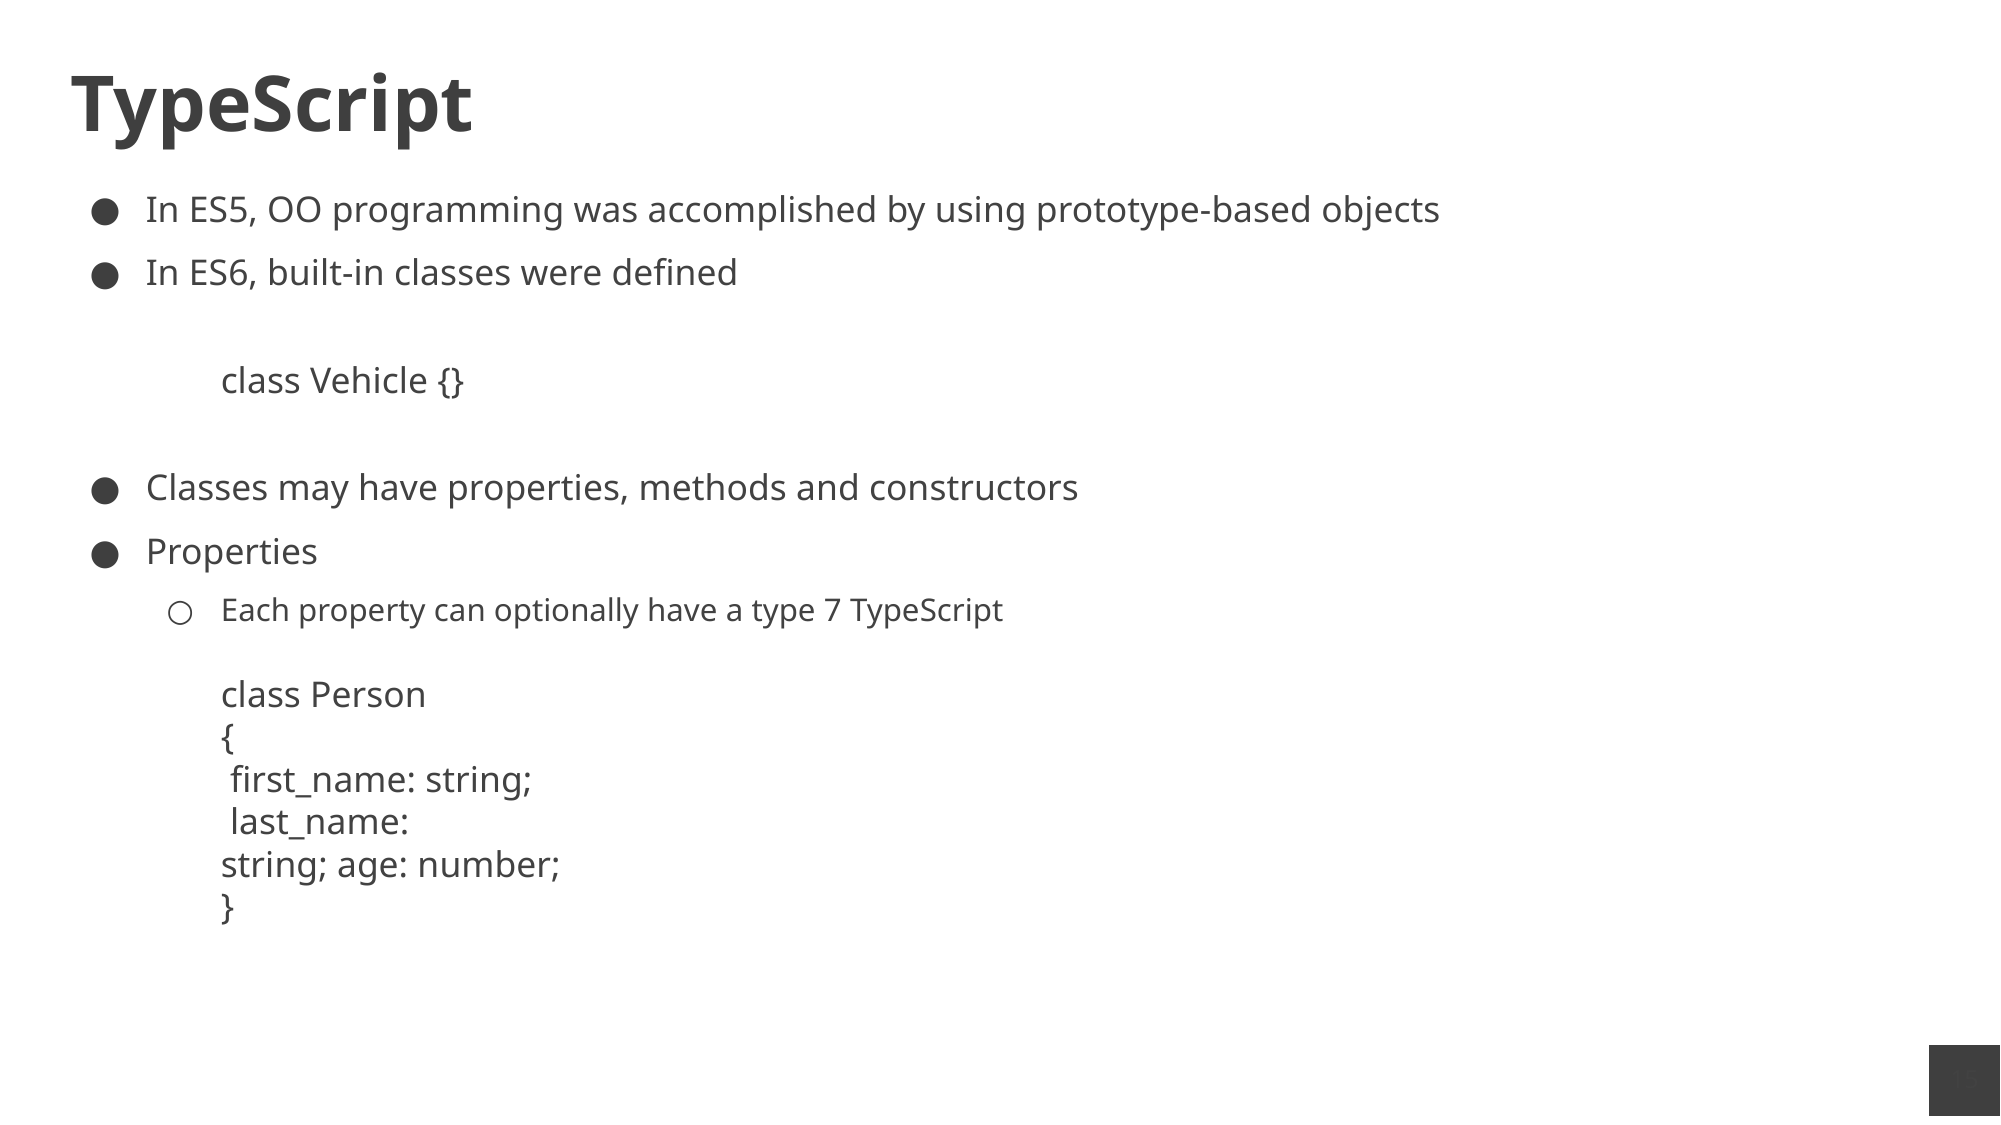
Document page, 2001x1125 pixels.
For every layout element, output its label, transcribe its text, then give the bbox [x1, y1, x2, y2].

slide_number ‹#› [1929, 1045, 2000, 1116]
list In ES5, OO programming was accomplished by using prototype-based objects In ES6, built-in classes were defined class Vehicle {} Classes may have properties, methods and constructors Properties Each property can optionally have a type 7 TypeScript class Person { first_name: string; last_name: string; age: number; } [70, 165, 1931, 1018]
title TypeScript [70, 70, 1930, 142]
